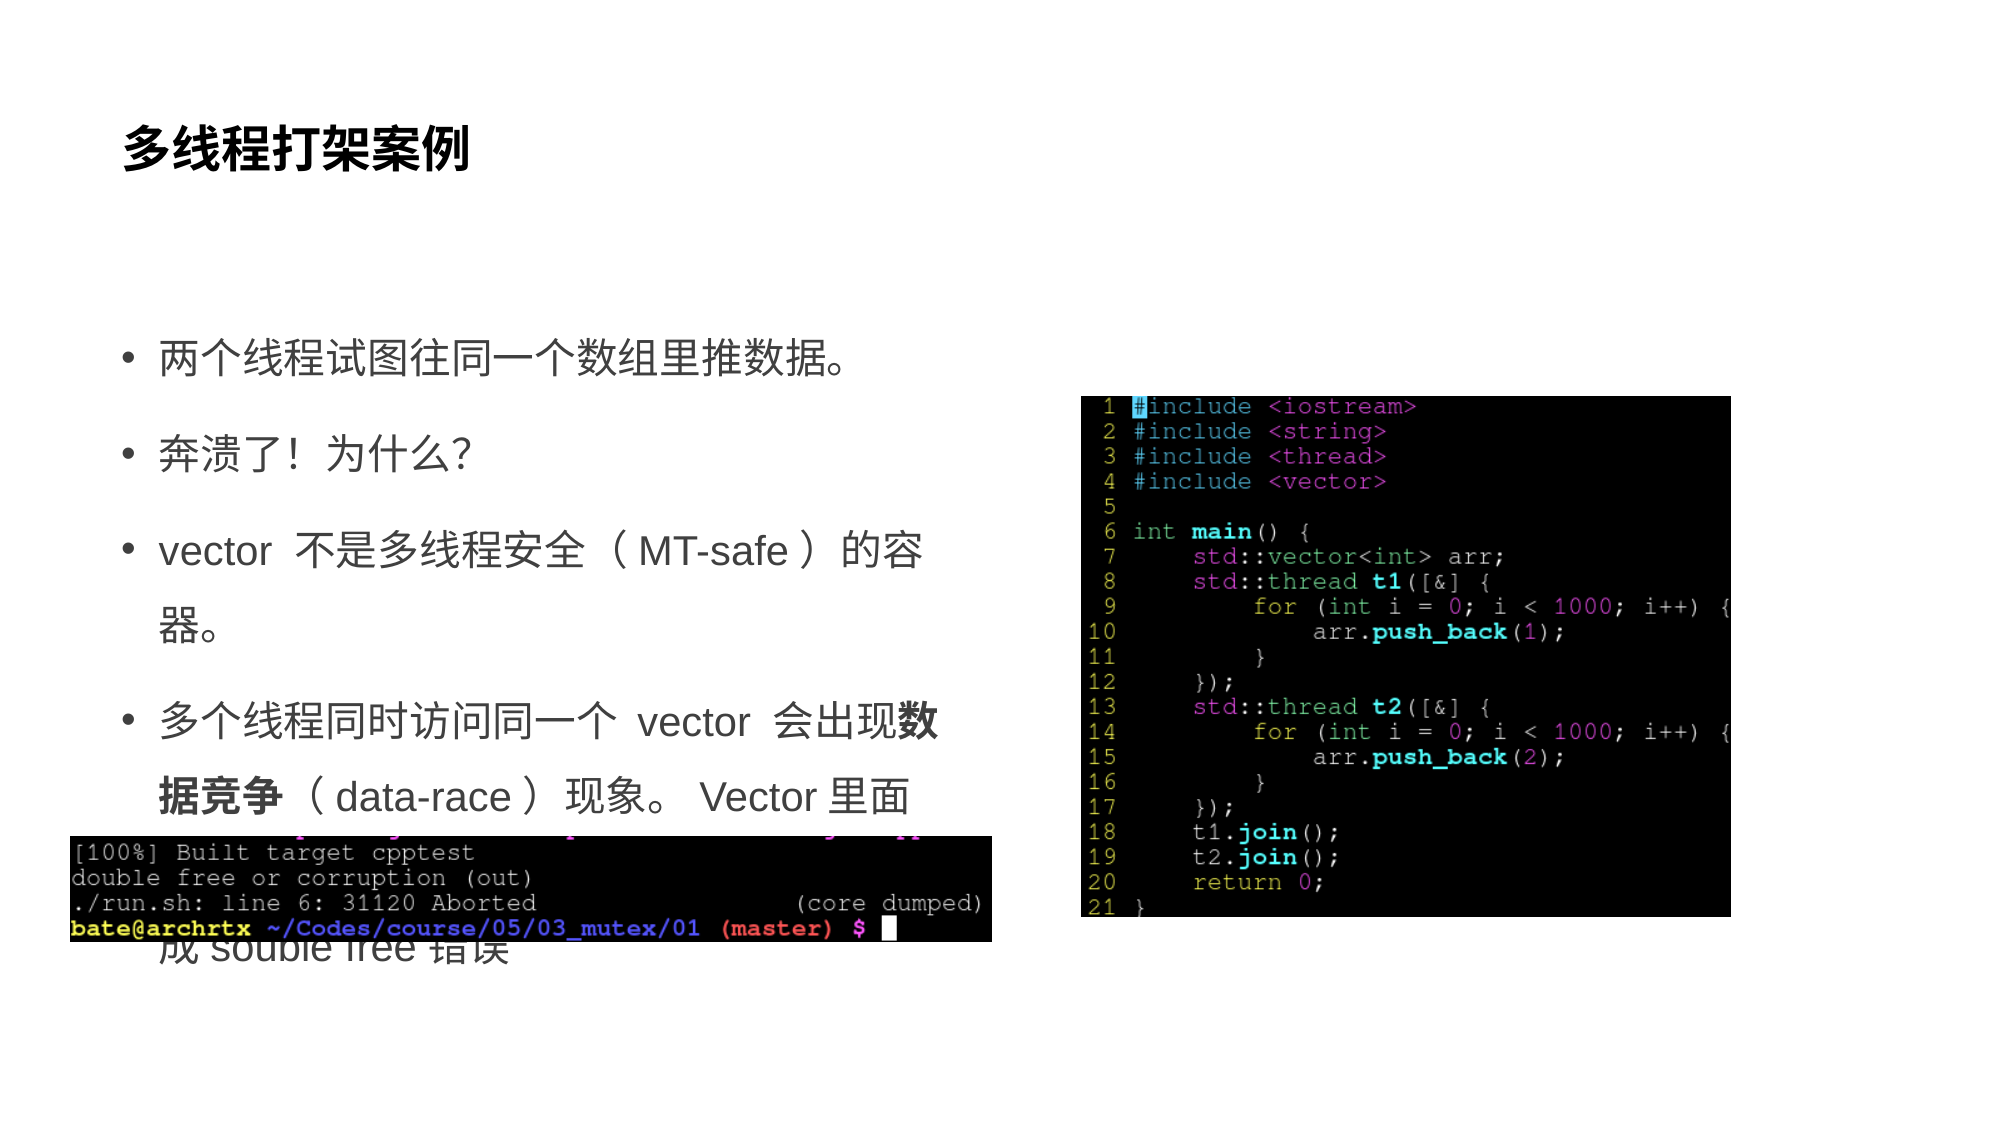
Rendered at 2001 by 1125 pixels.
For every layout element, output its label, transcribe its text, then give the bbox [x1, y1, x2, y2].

list 两个线程试图往同一个数组里推数据。 奔溃了！为什么？ vector 不是多线程安全（MT-safe）的容器。 多个线程同时访问同一个 vector 会出现数据竞争（data-race）现象。Vector里面有个指针，两个线程都去free，所以会造成souble free错误 [106, 299, 957, 836]
picture [70, 836, 992, 942]
list 两个线程试图往同一个数组里推数据。 奔溃了！为什么？ vector 不是多线程安全（MT-safe）的容器。 多个线程同时访问同一个 vector 会出现数据竞争（data-race）现象。Vector里面有个指针，两个线程都去free，所以会造成souble free错误 [106, 942, 957, 1014]
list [1081, 396, 1731, 917]
title 多线程打架案例 [106, 42, 1832, 260]
